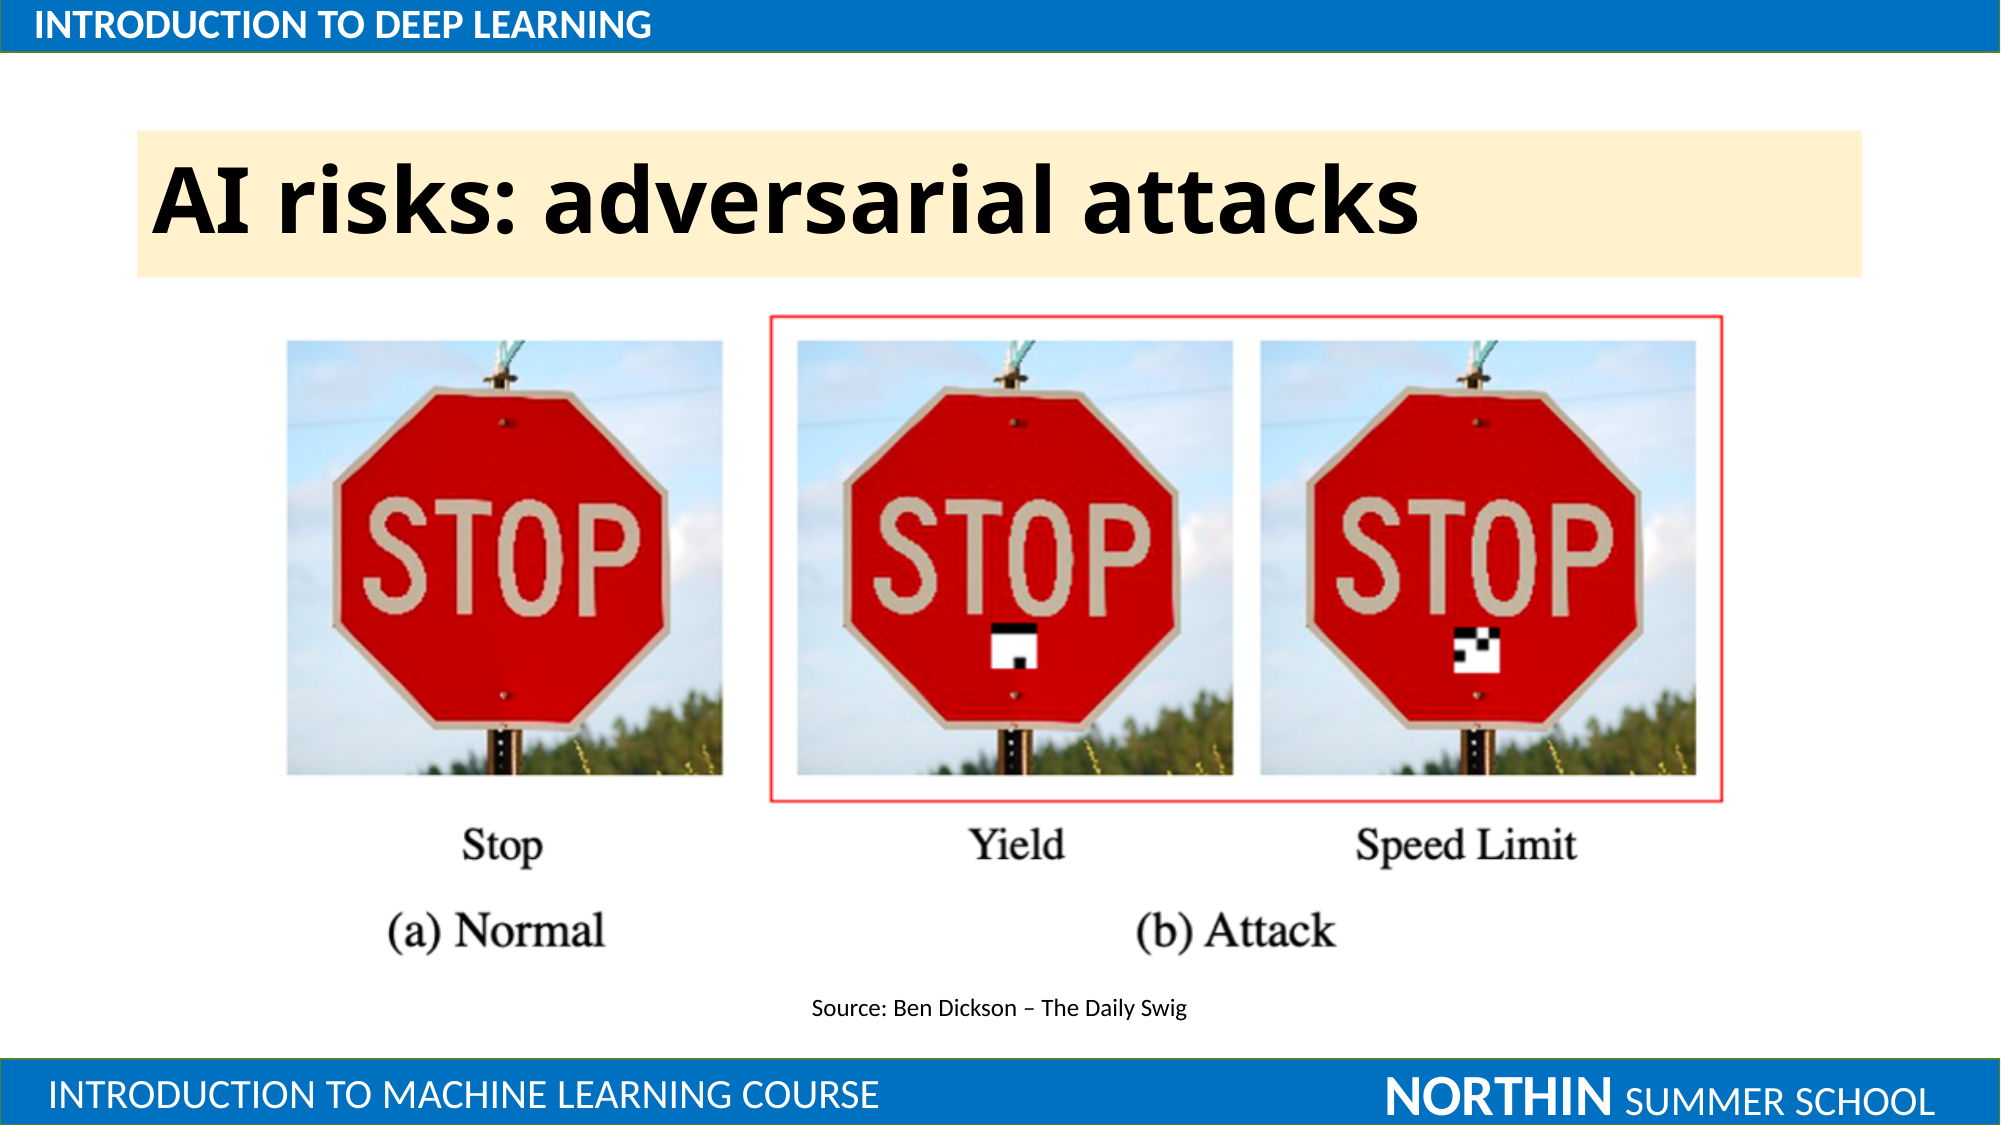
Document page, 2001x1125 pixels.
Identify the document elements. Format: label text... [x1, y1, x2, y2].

picture [269, 293, 1731, 969]
text_box Source: Ben Dickson – The Daily Swig [797, 984, 1203, 1029]
title AI risks: adversarial attacks [137, 130, 1863, 278]
